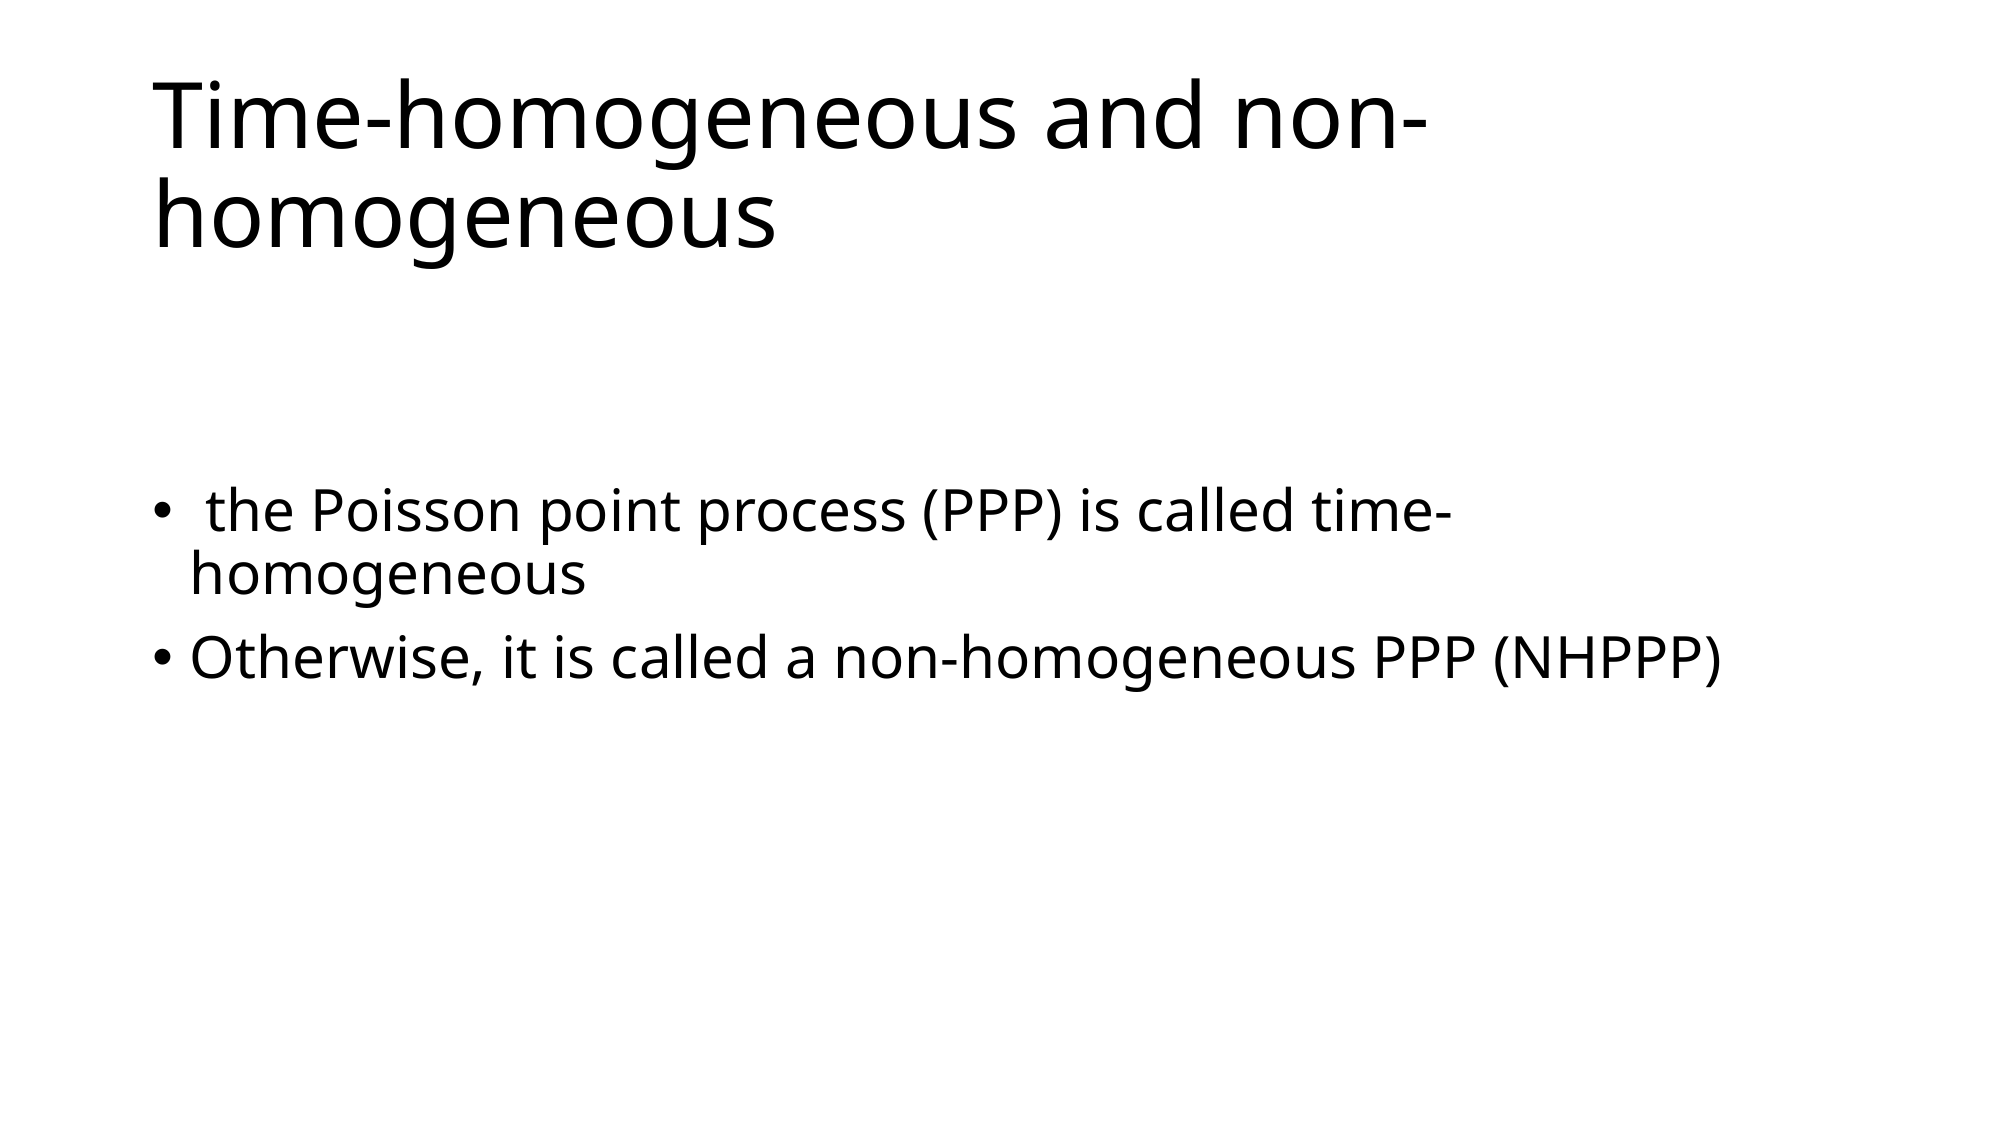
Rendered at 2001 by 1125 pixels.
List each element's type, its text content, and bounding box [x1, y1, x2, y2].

title Time-homogeneous and non-homogeneous [137, 59, 1863, 278]
